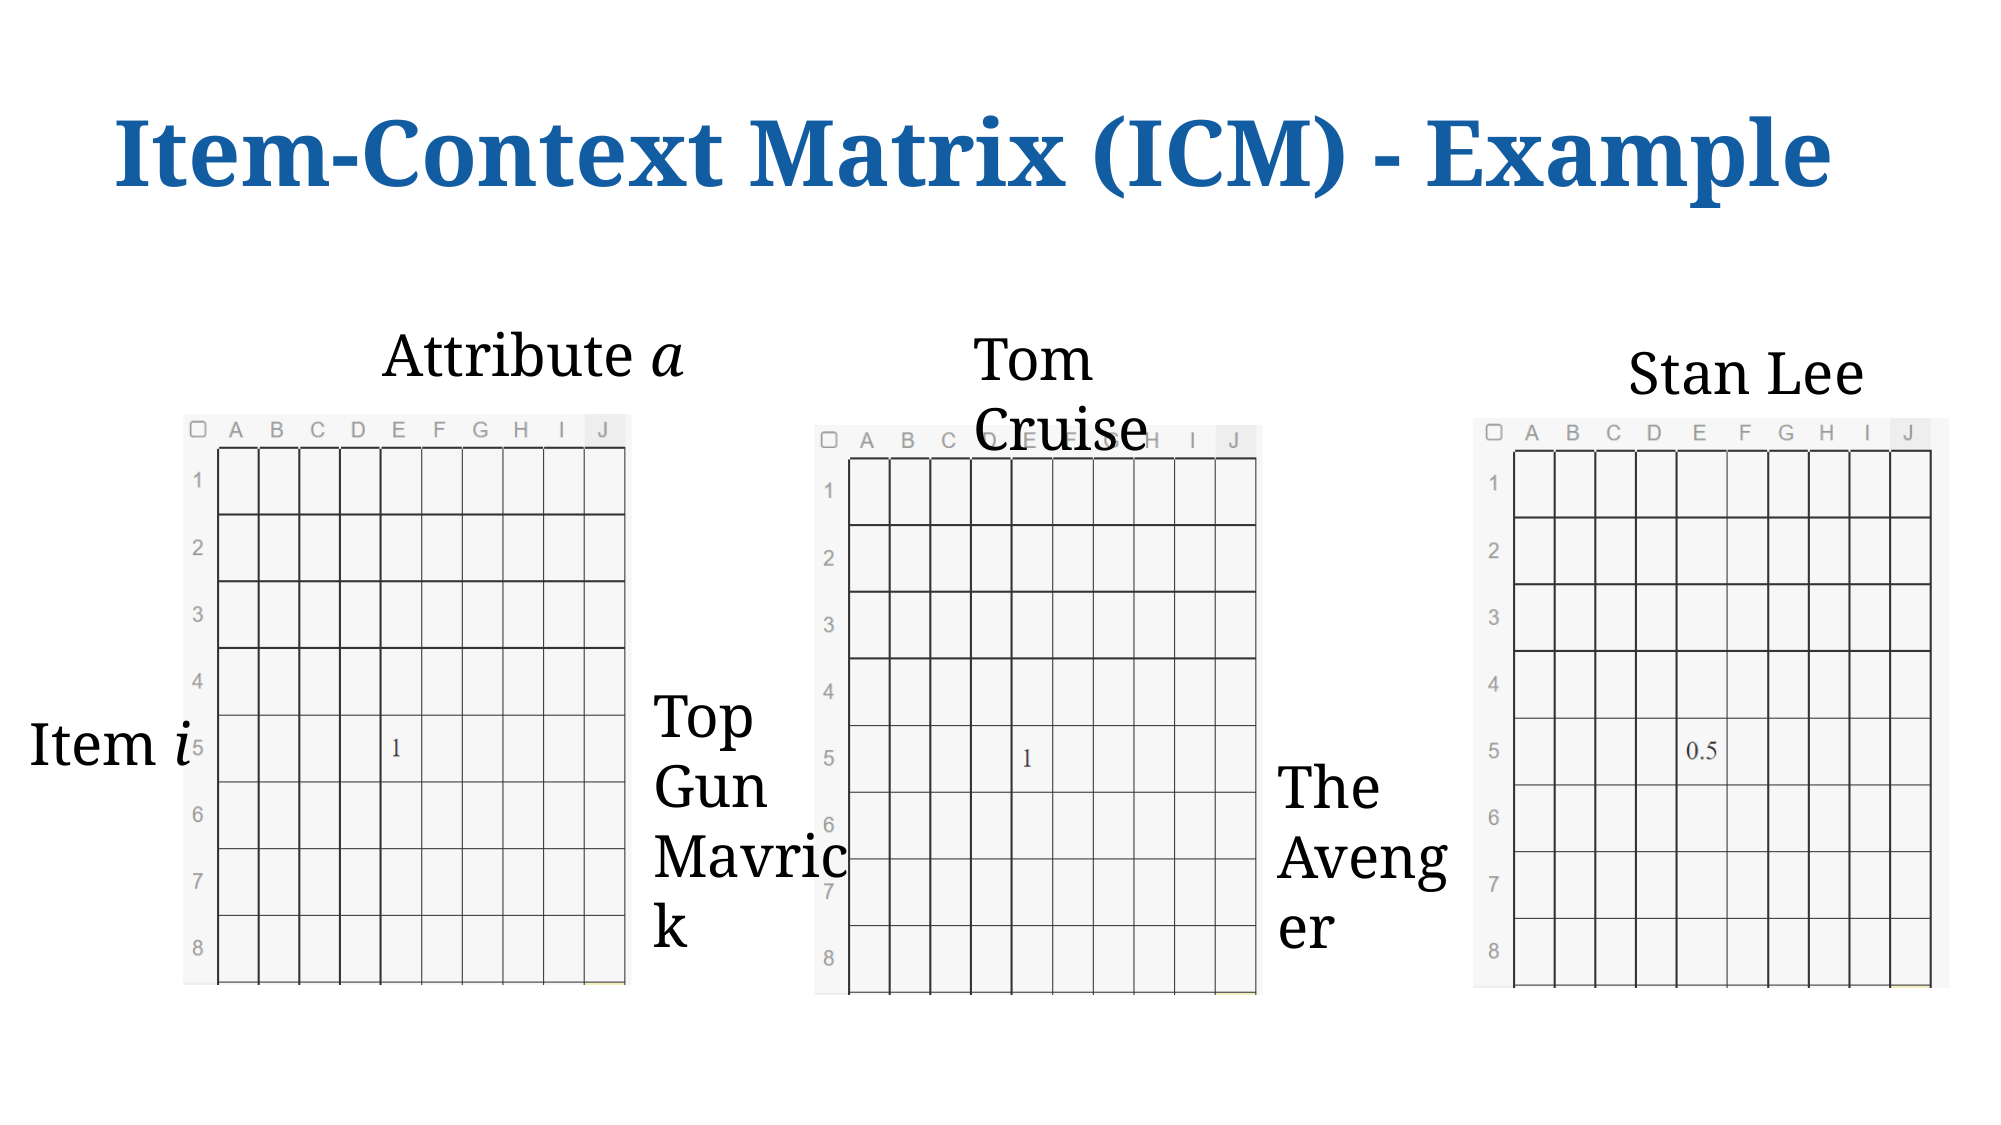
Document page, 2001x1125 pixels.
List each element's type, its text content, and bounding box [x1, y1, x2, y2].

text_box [1262, 328, 1950, 988]
title Item-Context Matrix (ICM) - Example [99, 42, 1900, 272]
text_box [638, 314, 1294, 996]
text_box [14, 309, 703, 985]
